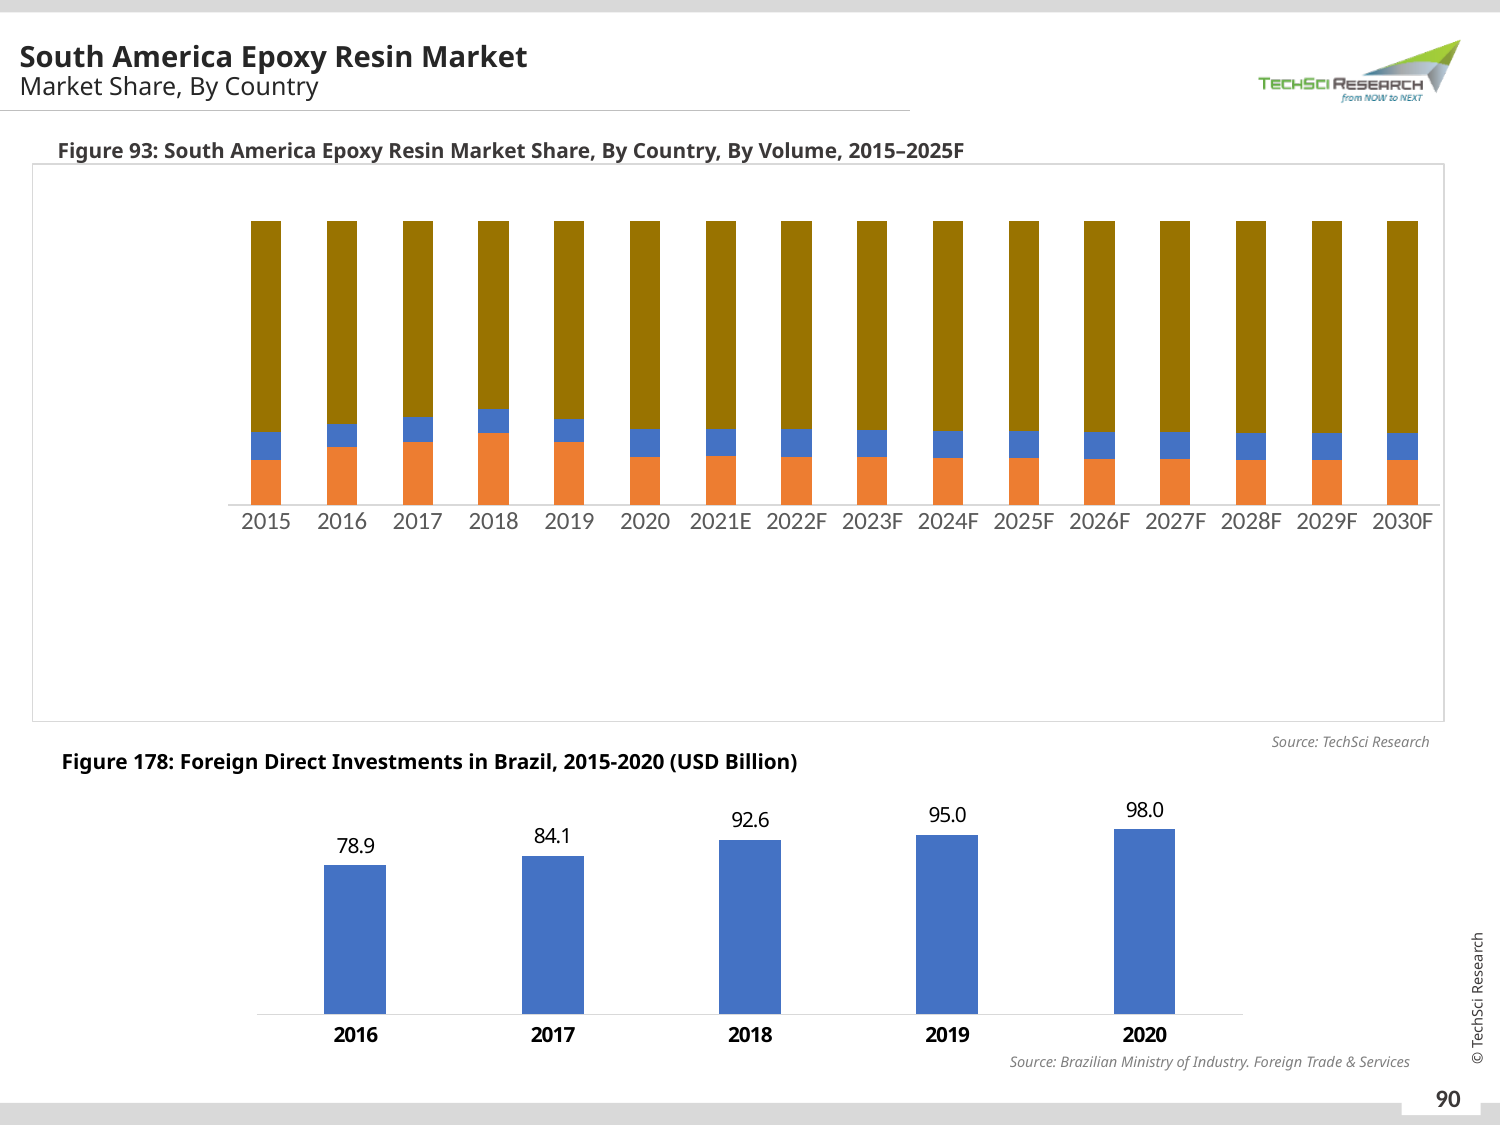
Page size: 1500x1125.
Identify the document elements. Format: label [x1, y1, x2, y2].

text_box [42, 118, 1488, 171]
text_box [46, 728, 983, 781]
list [4, 21, 1209, 122]
text_box [1020, 725, 1445, 758]
chart [236, 782, 1264, 1054]
text_box [771, 1045, 1426, 1078]
chart [31, 163, 1445, 723]
picture [1257, 39, 1461, 104]
